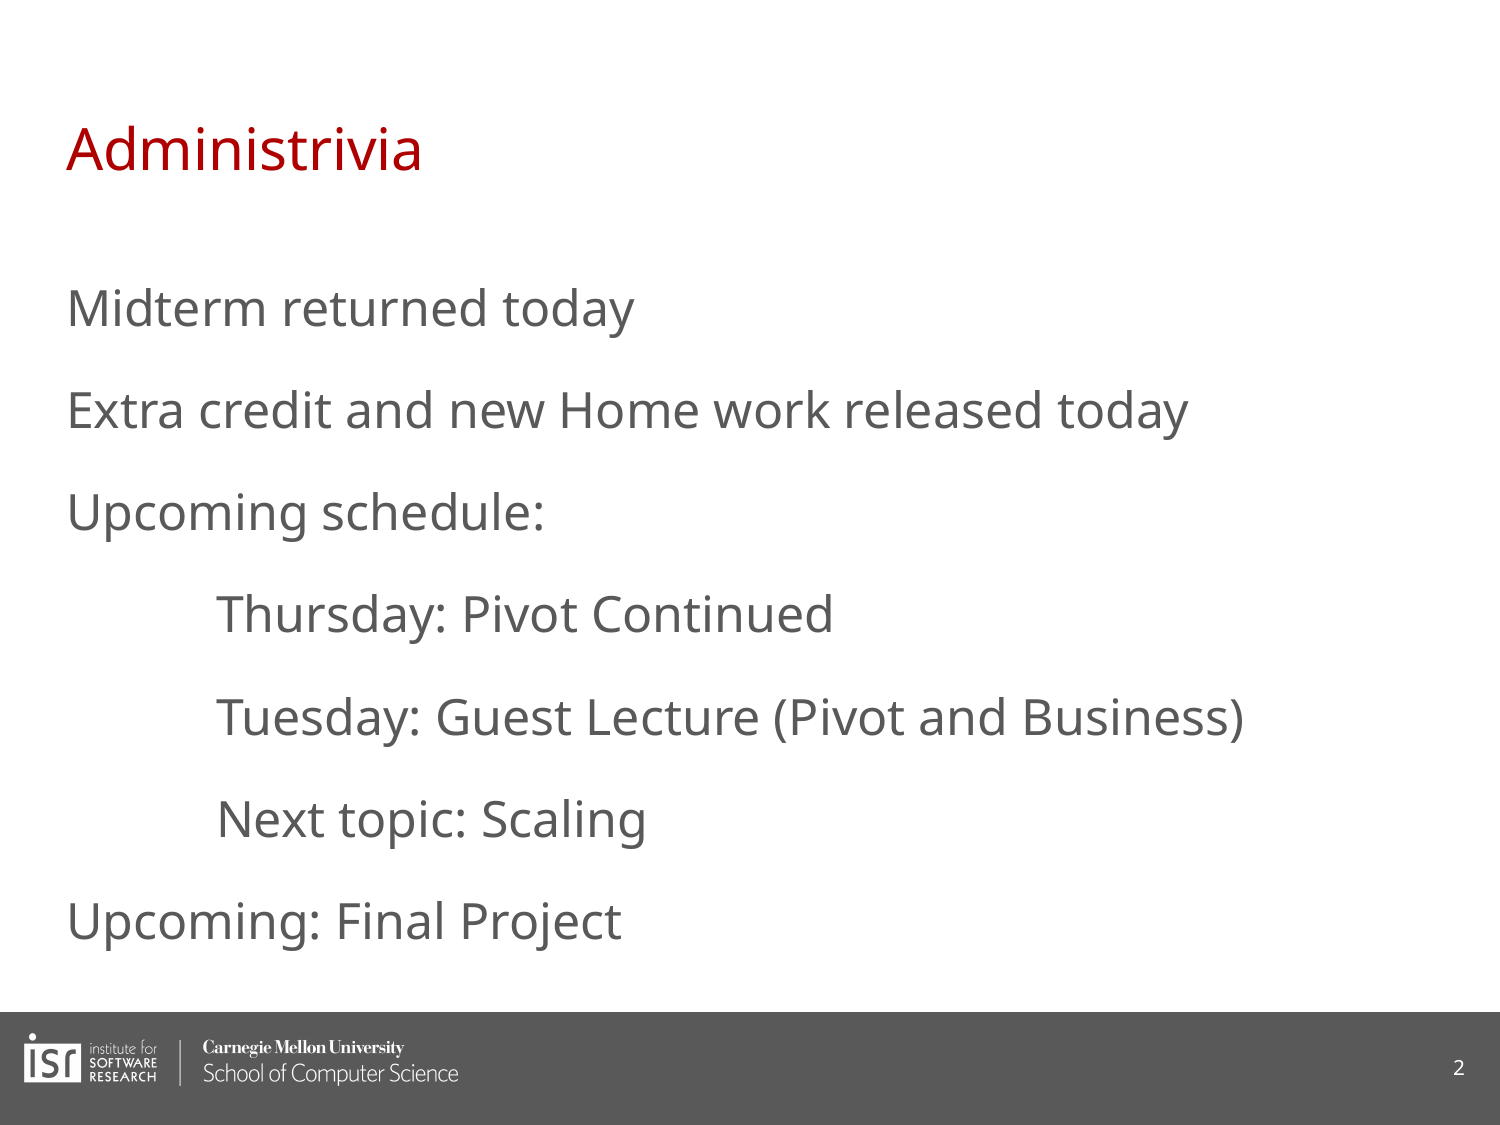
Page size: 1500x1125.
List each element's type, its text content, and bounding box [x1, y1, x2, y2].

picture [24, 1033, 458, 1086]
title Administrivia [51, 97, 1449, 223]
slide_number ‹#› [1389, 1025, 1480, 1112]
list Midterm returned today Extra credit and new Home work released today Upcoming schedule: Thursday: Pivot Continued Tuesday: Guest Lecture (Pivot and Business) Next topic: Scaling Upcoming: Final Project [51, 252, 1449, 946]
